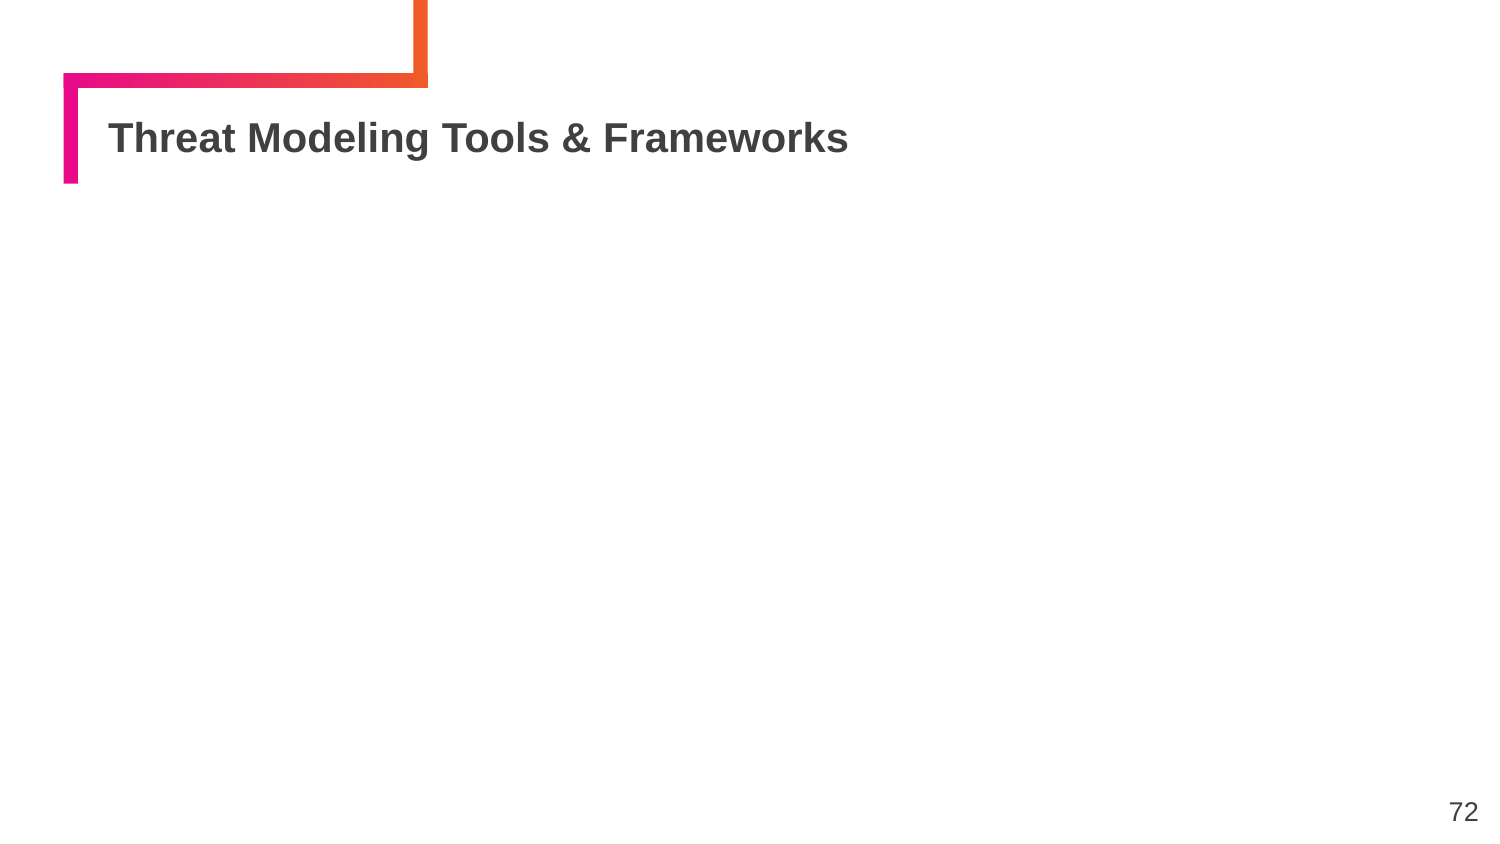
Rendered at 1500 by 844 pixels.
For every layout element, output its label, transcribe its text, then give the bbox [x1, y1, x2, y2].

title Threat Modeling Tools & Frameworks [100, 117, 1455, 169]
slide_number 72 [1403, 779, 1494, 844]
